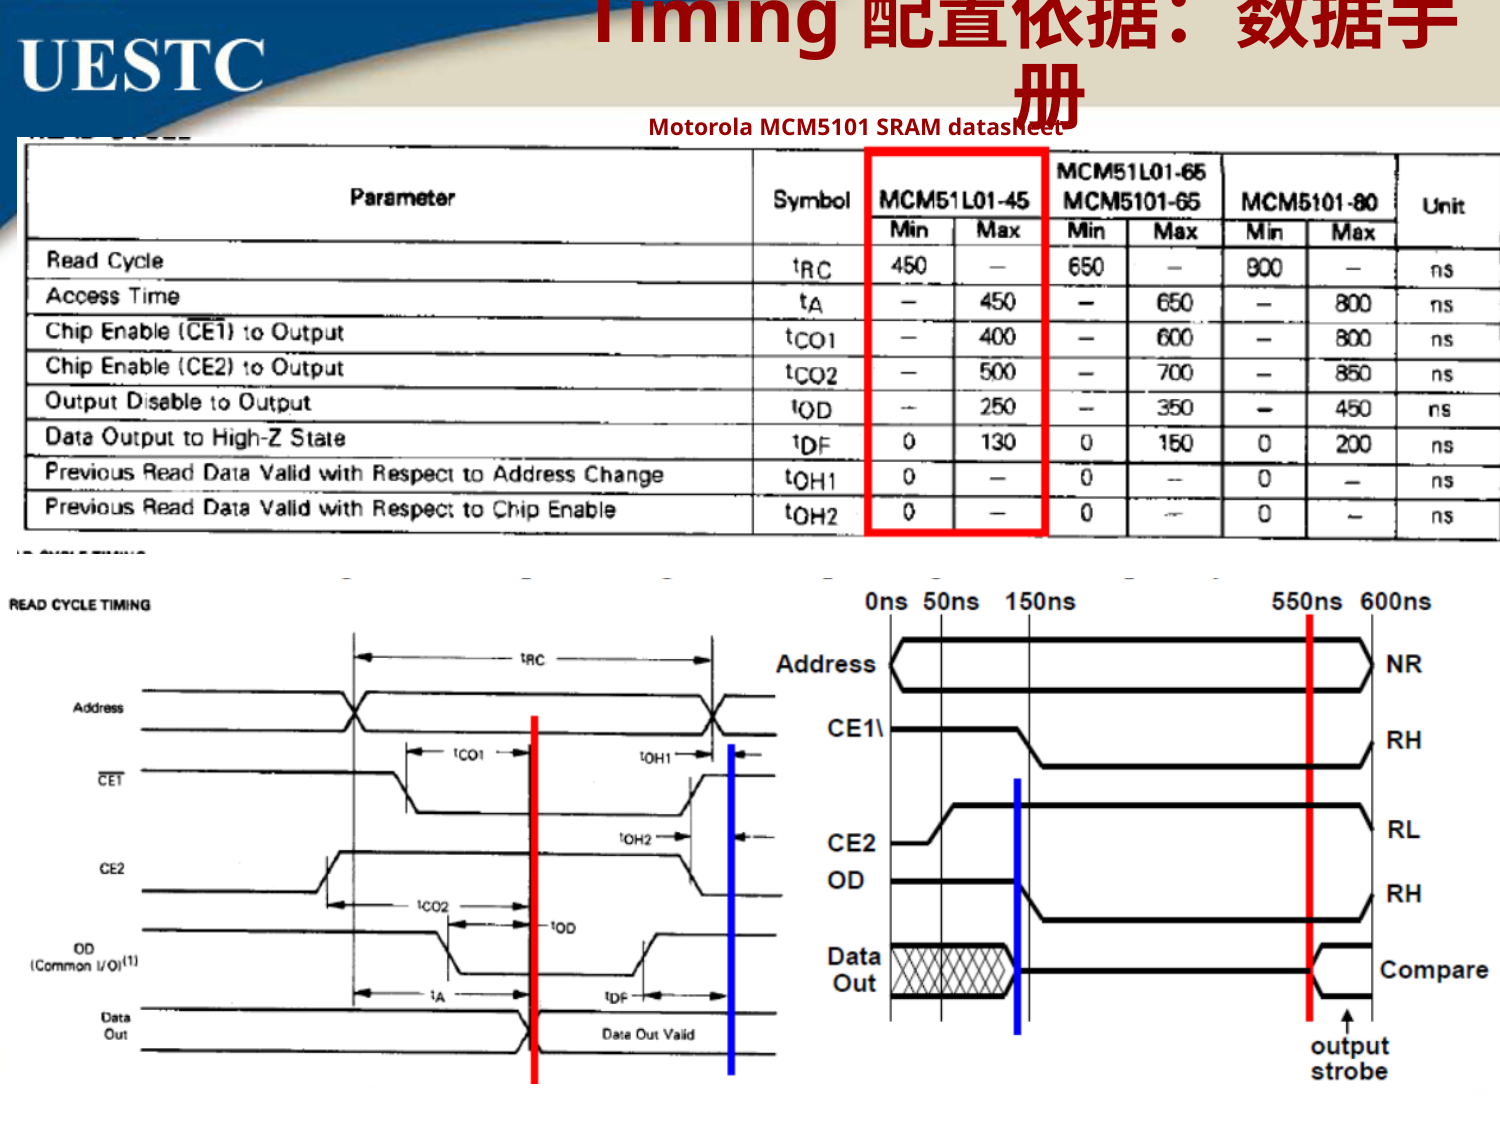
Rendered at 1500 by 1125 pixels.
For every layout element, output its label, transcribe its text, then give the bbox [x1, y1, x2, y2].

title Motorola MCM5101 SRAM datasheet [312, 71, 1400, 135]
picture [0, 0, 1500, 1125]
text_box Timing配置依据：数据手册 [525, 0, 1500, 129]
